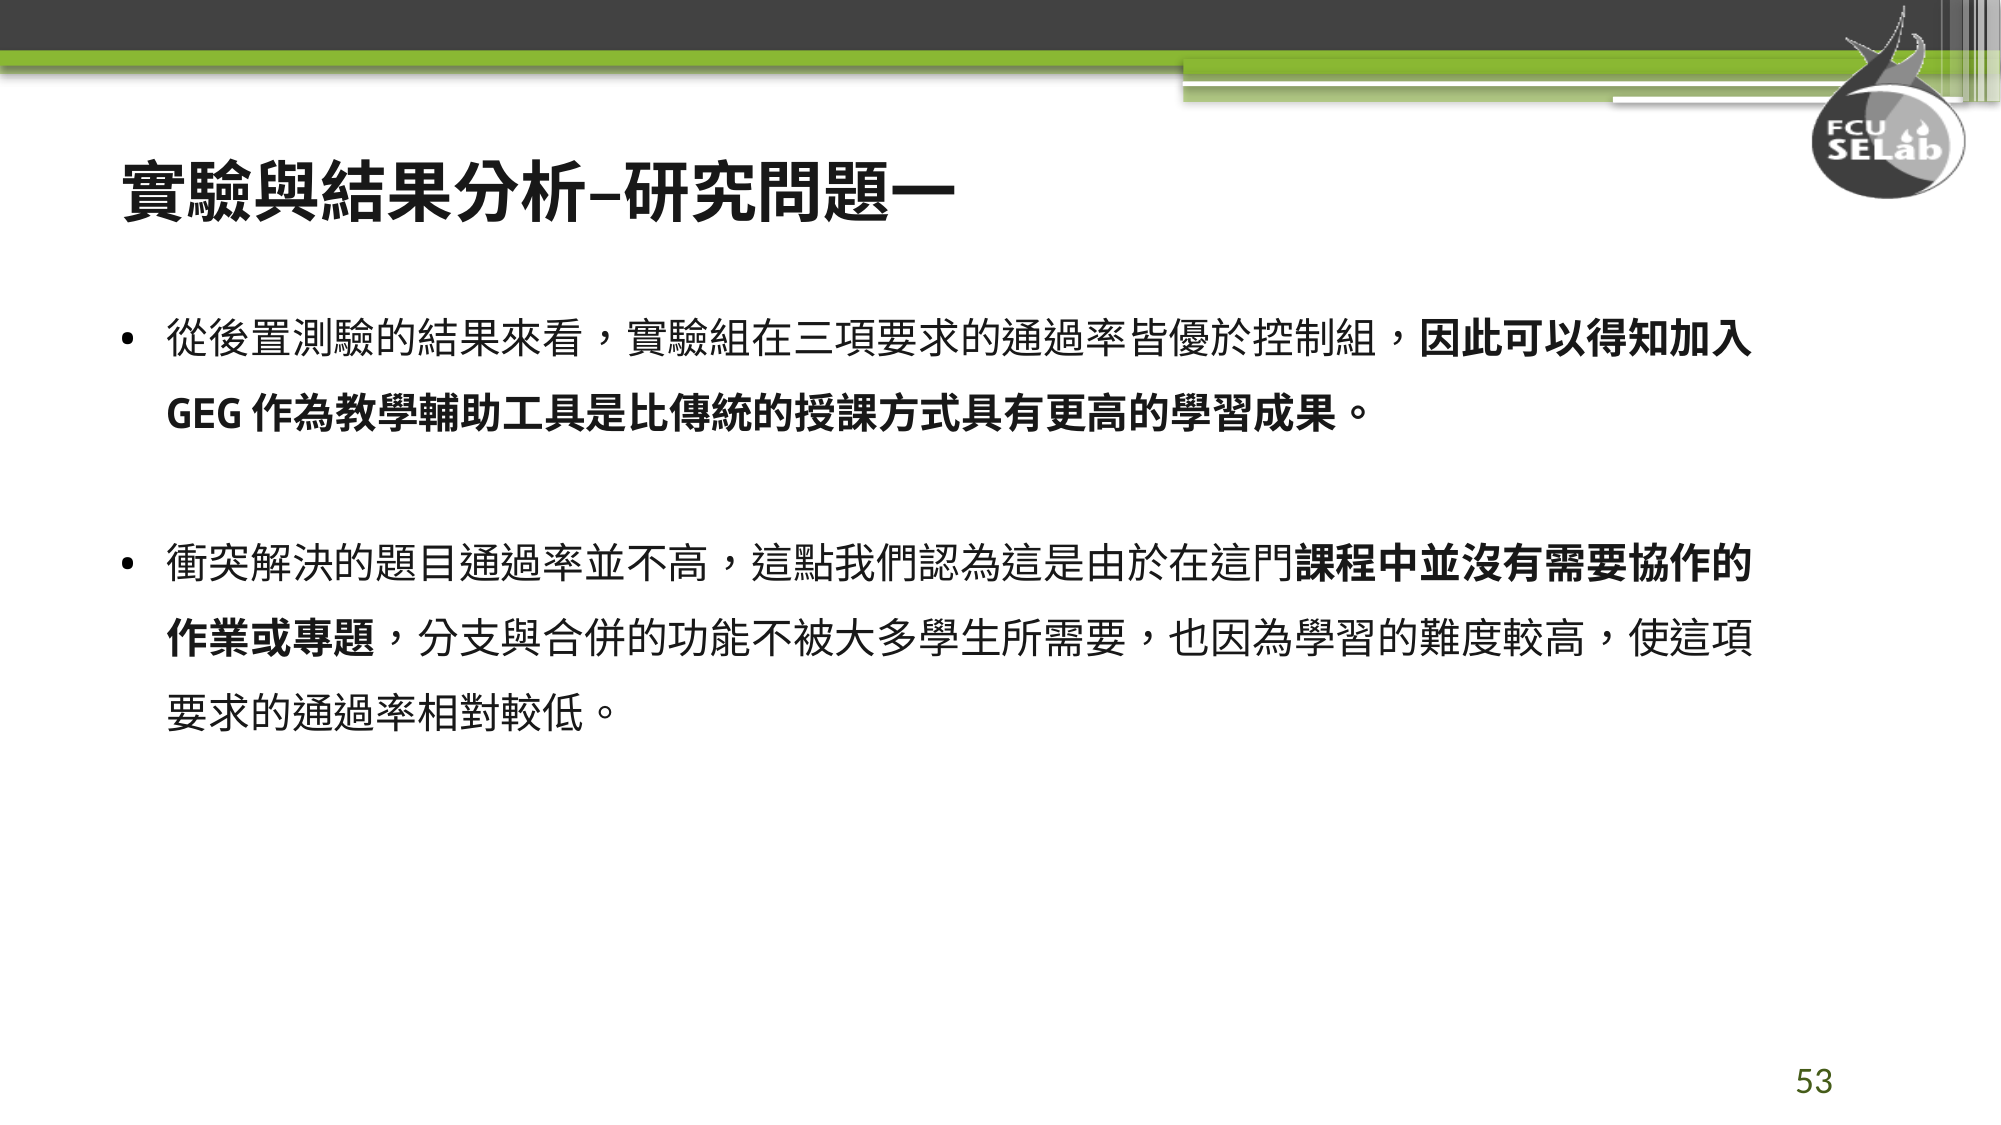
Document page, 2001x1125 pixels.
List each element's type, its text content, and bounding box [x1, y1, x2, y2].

list 從後置測驗的結果來看，實驗組在三項要求的通過率皆優於控制組，因此可以得知加入GEG作為教學輔助工具是比傳統的授課方式具有更高的學習成果。 衝突解決的題目通過率並不高，這點我們認為這是由於在這門課程中並沒有需要協作的作業或專題，分支與合併的功能不被大多學生所需要，也因為學習的難度較高，使這項要求的通過率相對較低。 [99, 276, 1795, 1003]
title 實驗與結果分析–研究問題一 [0, 101, 1900, 277]
slide_number 53 [1780, 1048, 1974, 1109]
picture [1780, 2, 2000, 203]
